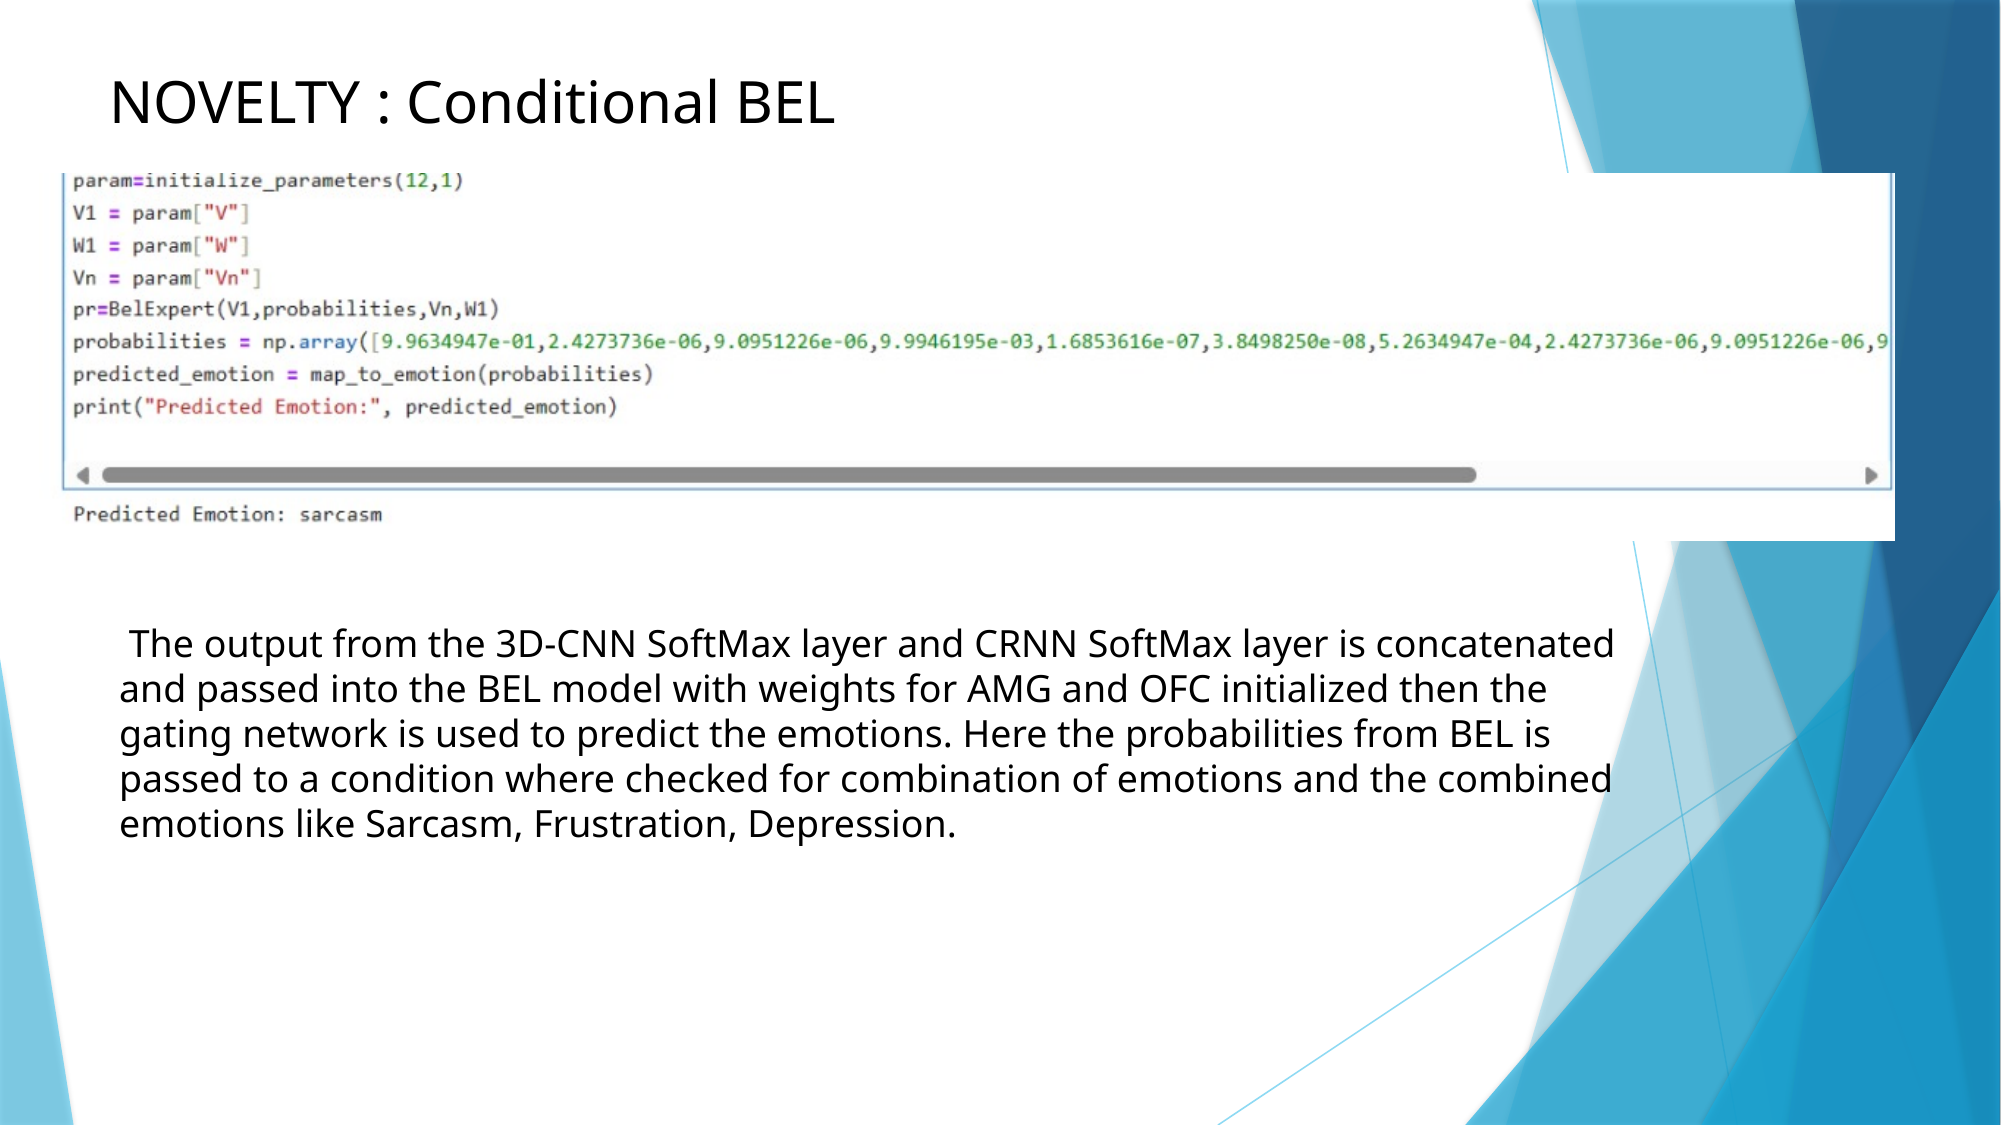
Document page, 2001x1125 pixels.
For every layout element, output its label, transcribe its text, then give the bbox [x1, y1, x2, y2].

picture [15, 173, 1896, 542]
text_box The output from the 3D-CNN SoftMax layer and CRNN SoftMax layer is concatenated and passed into the BEL model with weights for AMG and OFC initialized then the gating network is used to predict the emotions. Here the probabilities from BEL is passed to a condition where checked for combination of emotions and the combined emotions like Sarcasm, Frustration, Depression. [104, 612, 1650, 853]
text_box NOVELTY : Conditional BEL [94, 57, 897, 143]
